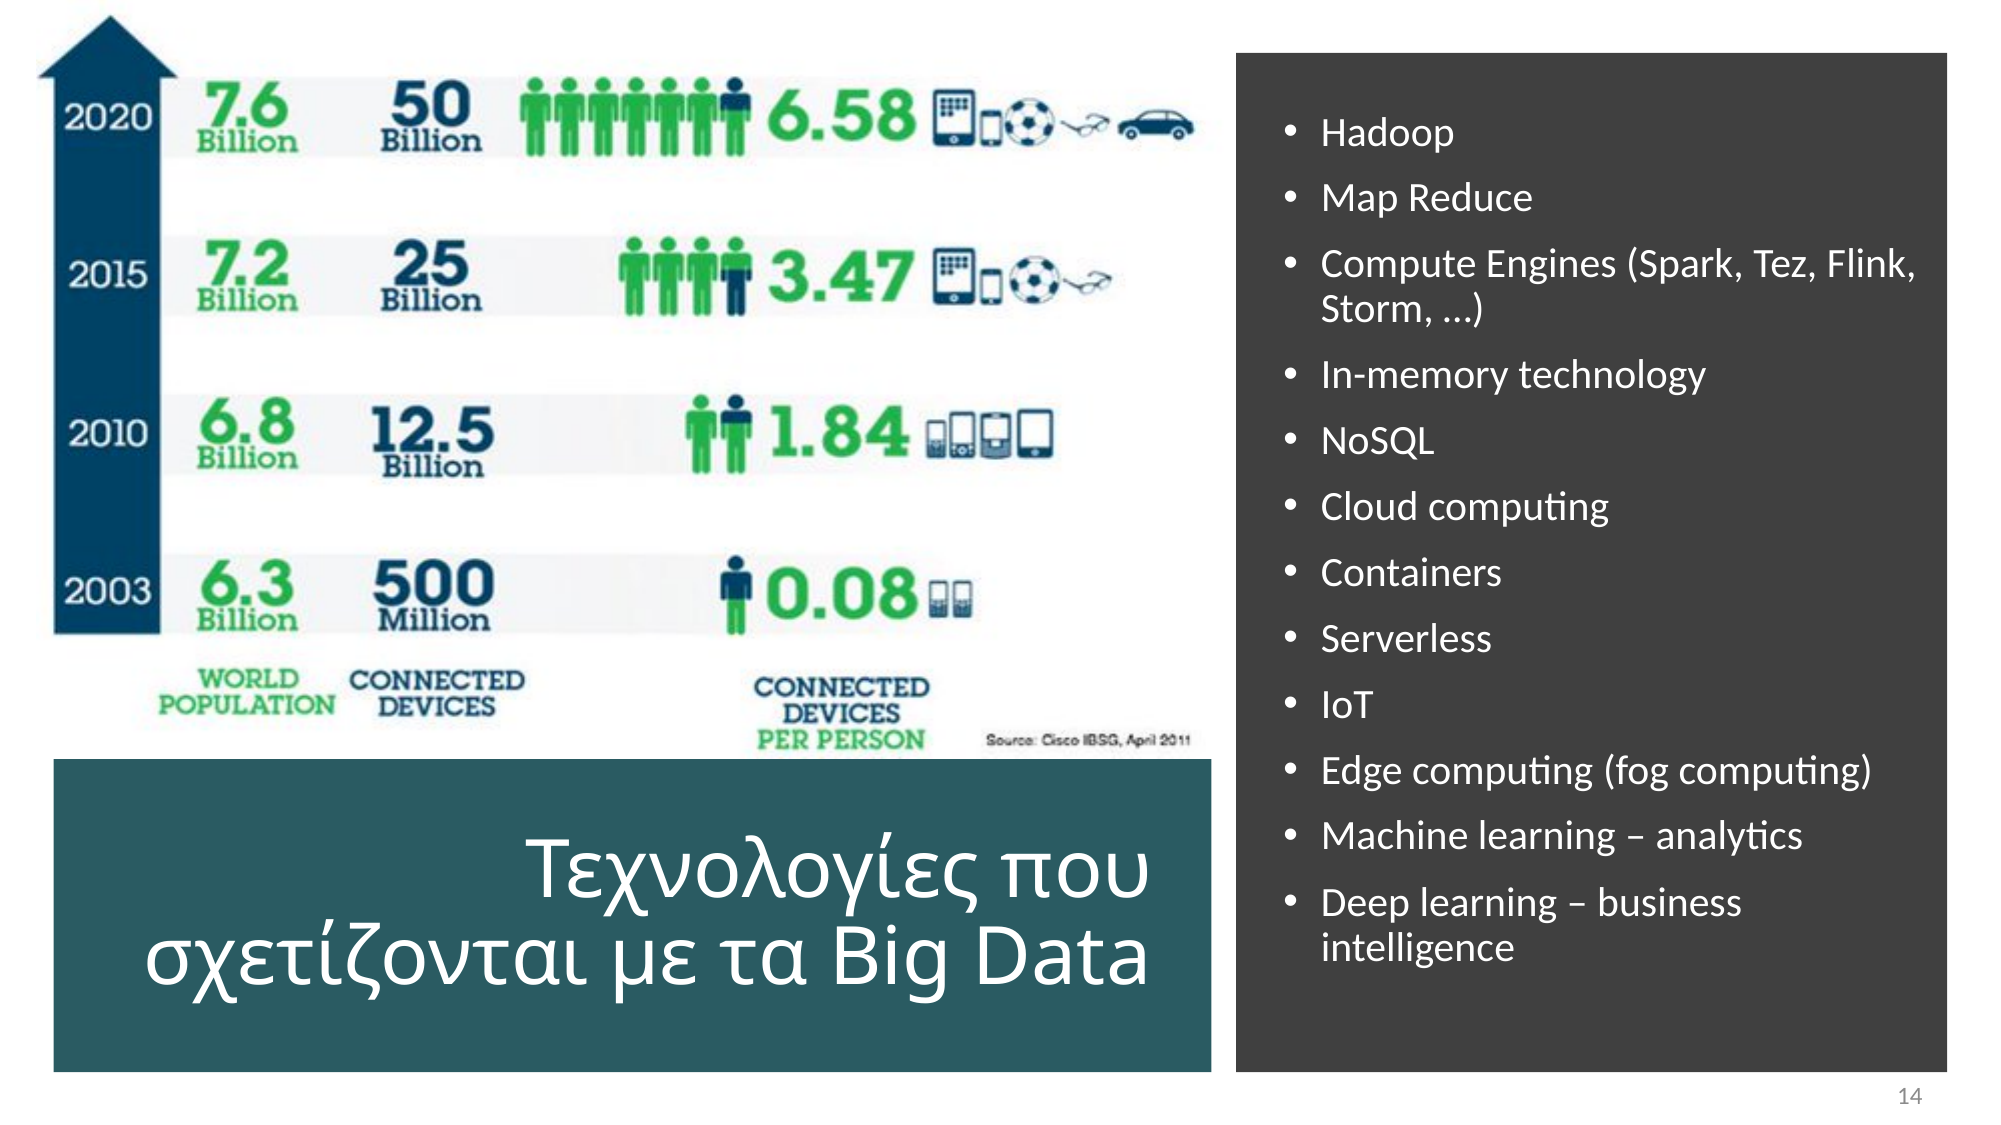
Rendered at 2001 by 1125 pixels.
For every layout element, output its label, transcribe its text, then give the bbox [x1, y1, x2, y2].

text_box [53, 759, 1212, 1073]
picture [36, 0, 1236, 759]
slide_number 14 [1777, 1072, 1938, 1117]
title Τεχνολογίες που σχετίζονται με τα Big Data [85, 782, 1168, 1049]
text_box [1235, 52, 1948, 1073]
list Hadoop Map Reduce Compute Engines (Spark, Tez, Flink, Storm, …) In-memory technology NoSQL Cloud computing Containers Serverless IoT Edge computing (fog computing) Machine learning – analytics Deep learning – business intelligence [1268, 52, 1938, 1028]
